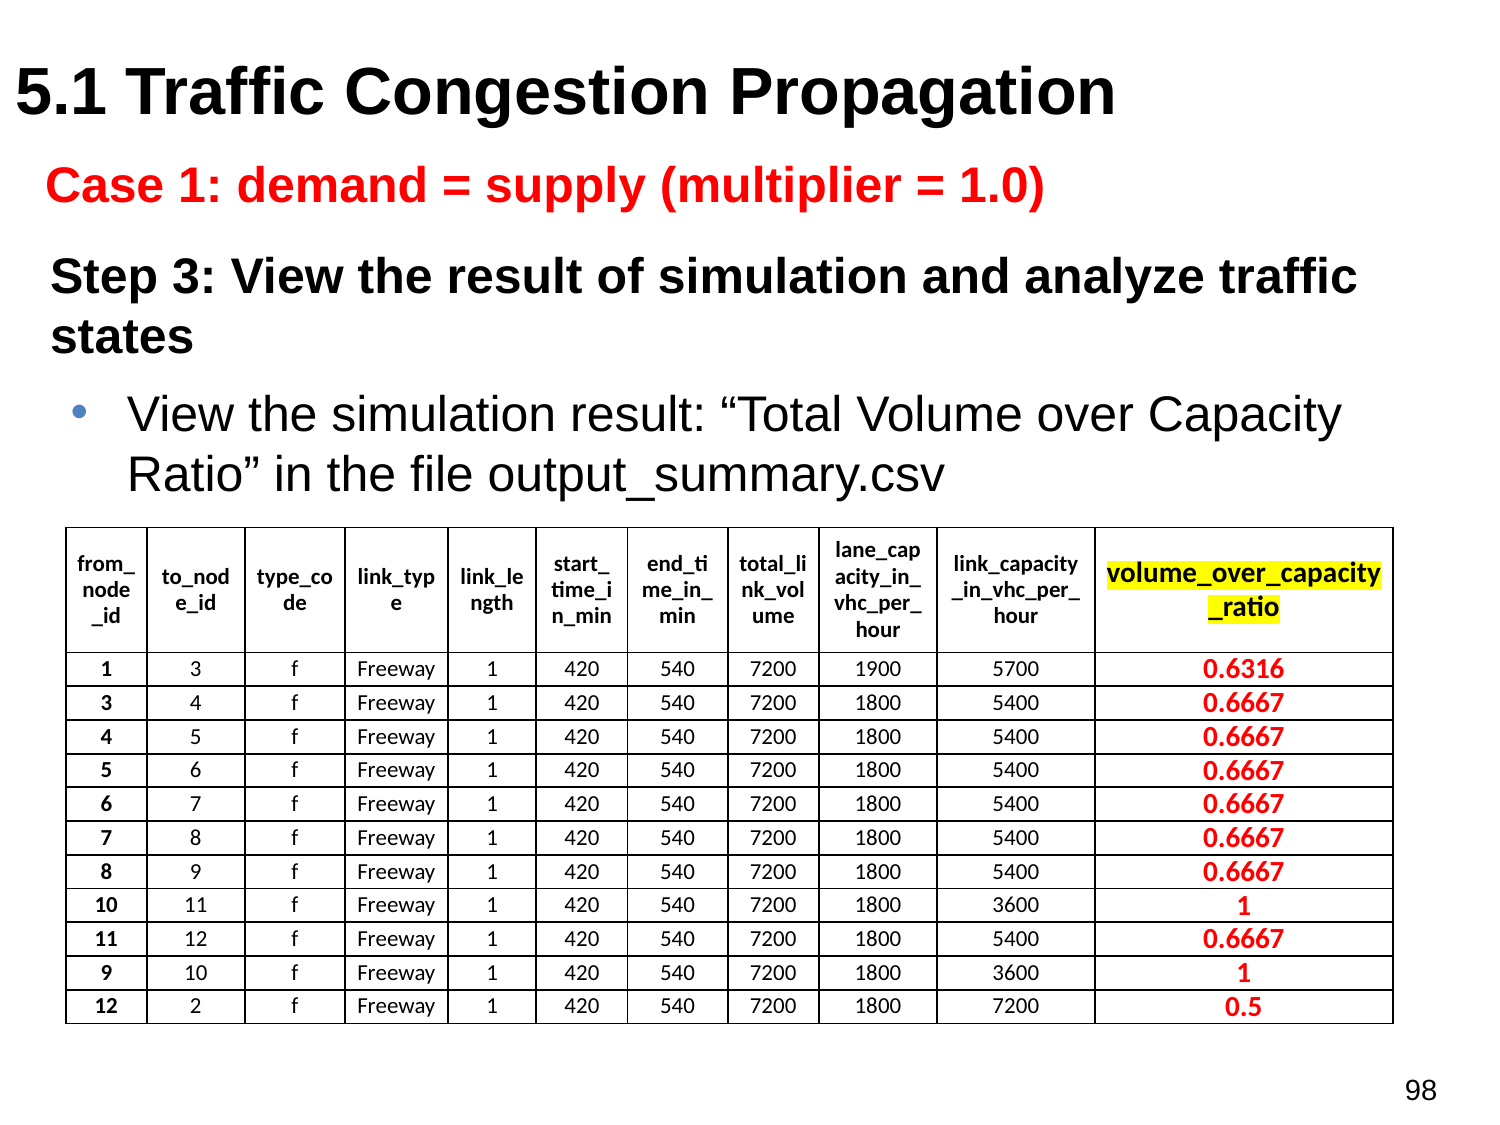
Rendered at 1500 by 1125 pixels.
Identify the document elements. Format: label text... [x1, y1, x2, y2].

table_cell Freeway [346, 721, 447, 753]
table_cell 7200 [729, 923, 818, 955]
table_header from_node_id [67, 528, 146, 652]
table_cell 420 [537, 687, 627, 719]
table_cell 1800 [820, 822, 936, 854]
table_cell 5700 [938, 653, 1094, 685]
table_cell 1800 [820, 923, 936, 955]
table_cell 1800 [820, 788, 936, 820]
table_header link_capacity_in_vhc_per_hour [938, 528, 1094, 652]
table_cell 1 [449, 687, 535, 719]
table_header volume_over_capacity_ratio [1096, 528, 1392, 652]
table_cell 1800 [820, 755, 936, 786]
table_cell 0.6667 [1096, 755, 1392, 786]
table_cell 5 [67, 755, 146, 786]
table_cell Freeway [346, 788, 447, 820]
table_cell Freeway [346, 923, 447, 955]
table_cell 0.6667 [1096, 687, 1392, 719]
table_cell 540 [628, 653, 727, 685]
table_header type_code [246, 528, 344, 652]
table_cell 420 [537, 822, 627, 854]
table_cell 540 [628, 822, 727, 854]
table_cell 3 [148, 653, 244, 685]
table_header link_type [346, 528, 447, 652]
table_cell 5 [148, 721, 244, 753]
table_cell 5400 [938, 923, 1094, 955]
table_cell 420 [537, 856, 627, 888]
table_cell 540 [628, 755, 727, 786]
table_cell Freeway [346, 687, 447, 719]
table_cell 3600 [938, 957, 1094, 989]
table_cell 420 [537, 889, 627, 921]
table_cell f [246, 856, 344, 888]
table_cell 540 [628, 687, 727, 719]
table_cell 1 [449, 755, 535, 786]
table_cell 1 [449, 721, 535, 753]
table_cell Freeway [346, 856, 447, 888]
table_cell 540 [628, 957, 727, 989]
table_header lane_capacity_in_vhc_per_hour [820, 528, 936, 652]
table_header link_length [449, 528, 535, 652]
text_box 5.1 Traffic Congestion Propagation [0, 4, 1500, 172]
table_cell 7 [148, 788, 244, 820]
table_cell Freeway [346, 755, 447, 786]
table_cell 1800 [820, 721, 936, 753]
table_header to_node_id [148, 528, 244, 652]
table_cell 1800 [820, 957, 936, 989]
text_box 98 [1390, 1063, 1482, 1124]
table_cell 7200 [729, 653, 818, 685]
table_cell 1 [449, 957, 535, 989]
table_cell 420 [537, 957, 627, 989]
table_cell 1 [449, 923, 535, 955]
table_cell 4 [67, 721, 146, 753]
table_cell 1900 [820, 653, 936, 685]
table_cell 0.6667 [1096, 822, 1392, 854]
table_cell Freeway [346, 653, 447, 685]
table_cell 1 [449, 788, 535, 820]
table_cell 1 [449, 653, 535, 685]
table_cell 7200 [729, 687, 818, 719]
table_cell 1 [449, 856, 535, 888]
table_cell 4 [148, 687, 244, 719]
table_cell 1 [1096, 889, 1392, 921]
table_cell 7200 [729, 957, 818, 989]
table_cell 0.6667 [1096, 721, 1392, 753]
table_cell 420 [537, 755, 627, 786]
table_cell 540 [628, 721, 727, 753]
table_cell 540 [628, 923, 727, 955]
table_cell 0.6316 [1096, 653, 1392, 685]
table_cell 7200 [729, 755, 818, 786]
table_cell 7200 [729, 721, 818, 753]
table_cell f [246, 687, 344, 719]
table_cell 3 [67, 687, 146, 719]
table_cell f [246, 923, 344, 955]
table_cell 1 [1096, 957, 1392, 989]
table_cell Freeway [346, 889, 447, 921]
table_cell 540 [628, 991, 727, 1023]
table_cell 420 [537, 653, 627, 685]
table_cell f [246, 991, 344, 1023]
table_cell 1 [449, 822, 535, 854]
table_cell 1 [67, 653, 146, 685]
table_cell 11 [67, 923, 146, 955]
table_cell 1800 [820, 991, 936, 1023]
table_cell 7200 [729, 889, 818, 921]
table_cell 540 [628, 788, 727, 820]
table_cell 5400 [938, 755, 1094, 786]
table_cell Freeway [346, 957, 447, 989]
table_cell 9 [67, 957, 146, 989]
table_cell 5400 [938, 856, 1094, 888]
table_cell 6 [67, 788, 146, 820]
table_cell f [246, 889, 344, 921]
text_box Case 1: demand = supply (multiplier = 1.0) [29, 112, 1386, 252]
table_header end_time_in_min [628, 528, 727, 652]
table_cell 7200 [729, 991, 818, 1023]
table_cell 7 [67, 822, 146, 854]
table_cell 11 [148, 889, 244, 921]
table_cell 10 [148, 957, 244, 989]
table_cell 0.6667 [1096, 856, 1392, 888]
table_header total_link_volume [729, 528, 818, 652]
table_cell 12 [67, 991, 146, 1023]
table_cell 5400 [938, 721, 1094, 753]
table_cell f [246, 721, 344, 753]
table_cell 0.6667 [1096, 788, 1392, 820]
table_cell 12 [148, 923, 244, 955]
table_cell 0.5 [1096, 991, 1392, 1023]
table_cell 420 [537, 788, 627, 820]
table_cell 420 [537, 923, 627, 955]
table_cell 1800 [820, 687, 936, 719]
table_cell 7200 [729, 822, 818, 854]
table_cell f [246, 653, 344, 685]
list View the simulation result: “Total Volume over Capacity Ratio” in the file output_summary.csv [55, 373, 1459, 528]
table_cell f [246, 822, 344, 854]
table_cell 8 [67, 856, 146, 888]
table_cell f [246, 788, 344, 820]
table_cell 3600 [938, 889, 1094, 921]
table_cell 1 [449, 991, 535, 1023]
table_header start_time_in_min [537, 528, 627, 652]
table_cell 1 [449, 889, 535, 921]
table_cell 7200 [729, 788, 818, 820]
table_cell 8 [148, 822, 244, 854]
table_cell f [246, 957, 344, 989]
table_cell 2 [148, 991, 244, 1023]
table_cell 1800 [820, 889, 936, 921]
table_cell 540 [628, 889, 727, 921]
table_cell 7200 [938, 991, 1094, 1023]
table_cell 1800 [820, 856, 936, 888]
table_cell 0.6667 [1096, 923, 1392, 955]
table_cell Freeway [346, 822, 447, 854]
table_cell 7200 [729, 856, 818, 888]
table_cell 5400 [938, 788, 1094, 820]
table_cell f [246, 755, 344, 786]
table_cell 6 [148, 755, 244, 786]
table_cell 9 [148, 856, 244, 888]
table_cell 5400 [938, 822, 1094, 854]
text_box Step 3: View the result of simulation and analyze traffic states [35, 202, 1459, 405]
table_cell 420 [537, 991, 627, 1023]
table_cell 420 [537, 721, 627, 753]
table_cell 5400 [938, 687, 1094, 719]
table_cell Freeway [346, 991, 447, 1023]
table_cell 10 [67, 889, 146, 921]
table_cell 540 [628, 856, 727, 888]
